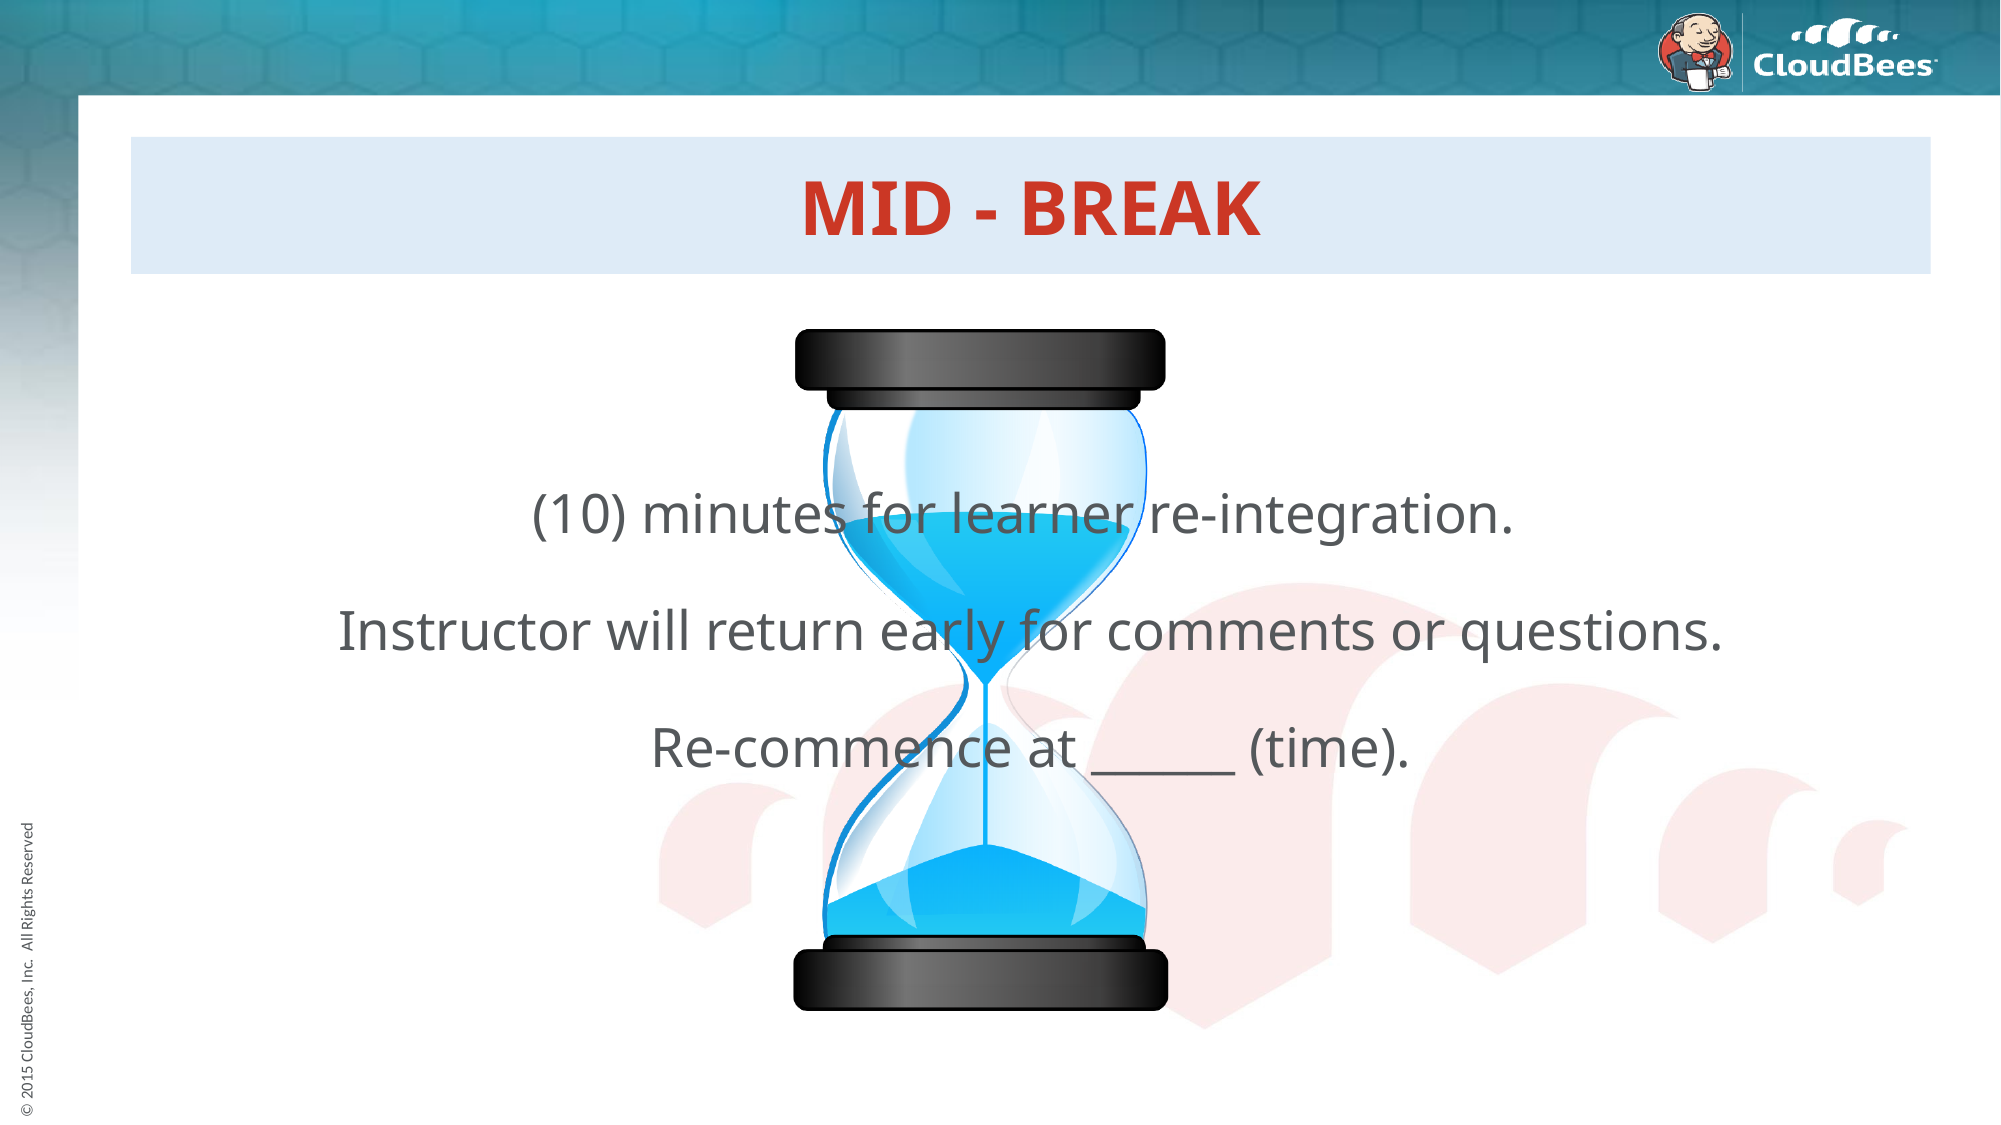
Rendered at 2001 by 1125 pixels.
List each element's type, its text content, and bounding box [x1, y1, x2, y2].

picture [0, 0, 2001, 1125]
list (10) minutes for learner re-integration. Instructor will return early for comments or questions. Re-commence at ______ (time). [130, 471, 666, 821]
title MID - BREAK [130, 136, 1932, 275]
picture [624, 262, 1939, 1097]
list (10) minutes for learner re-integration. Instructor will return early for comments or questions. Re-commence at ______ (time). [1334, 471, 1932, 821]
